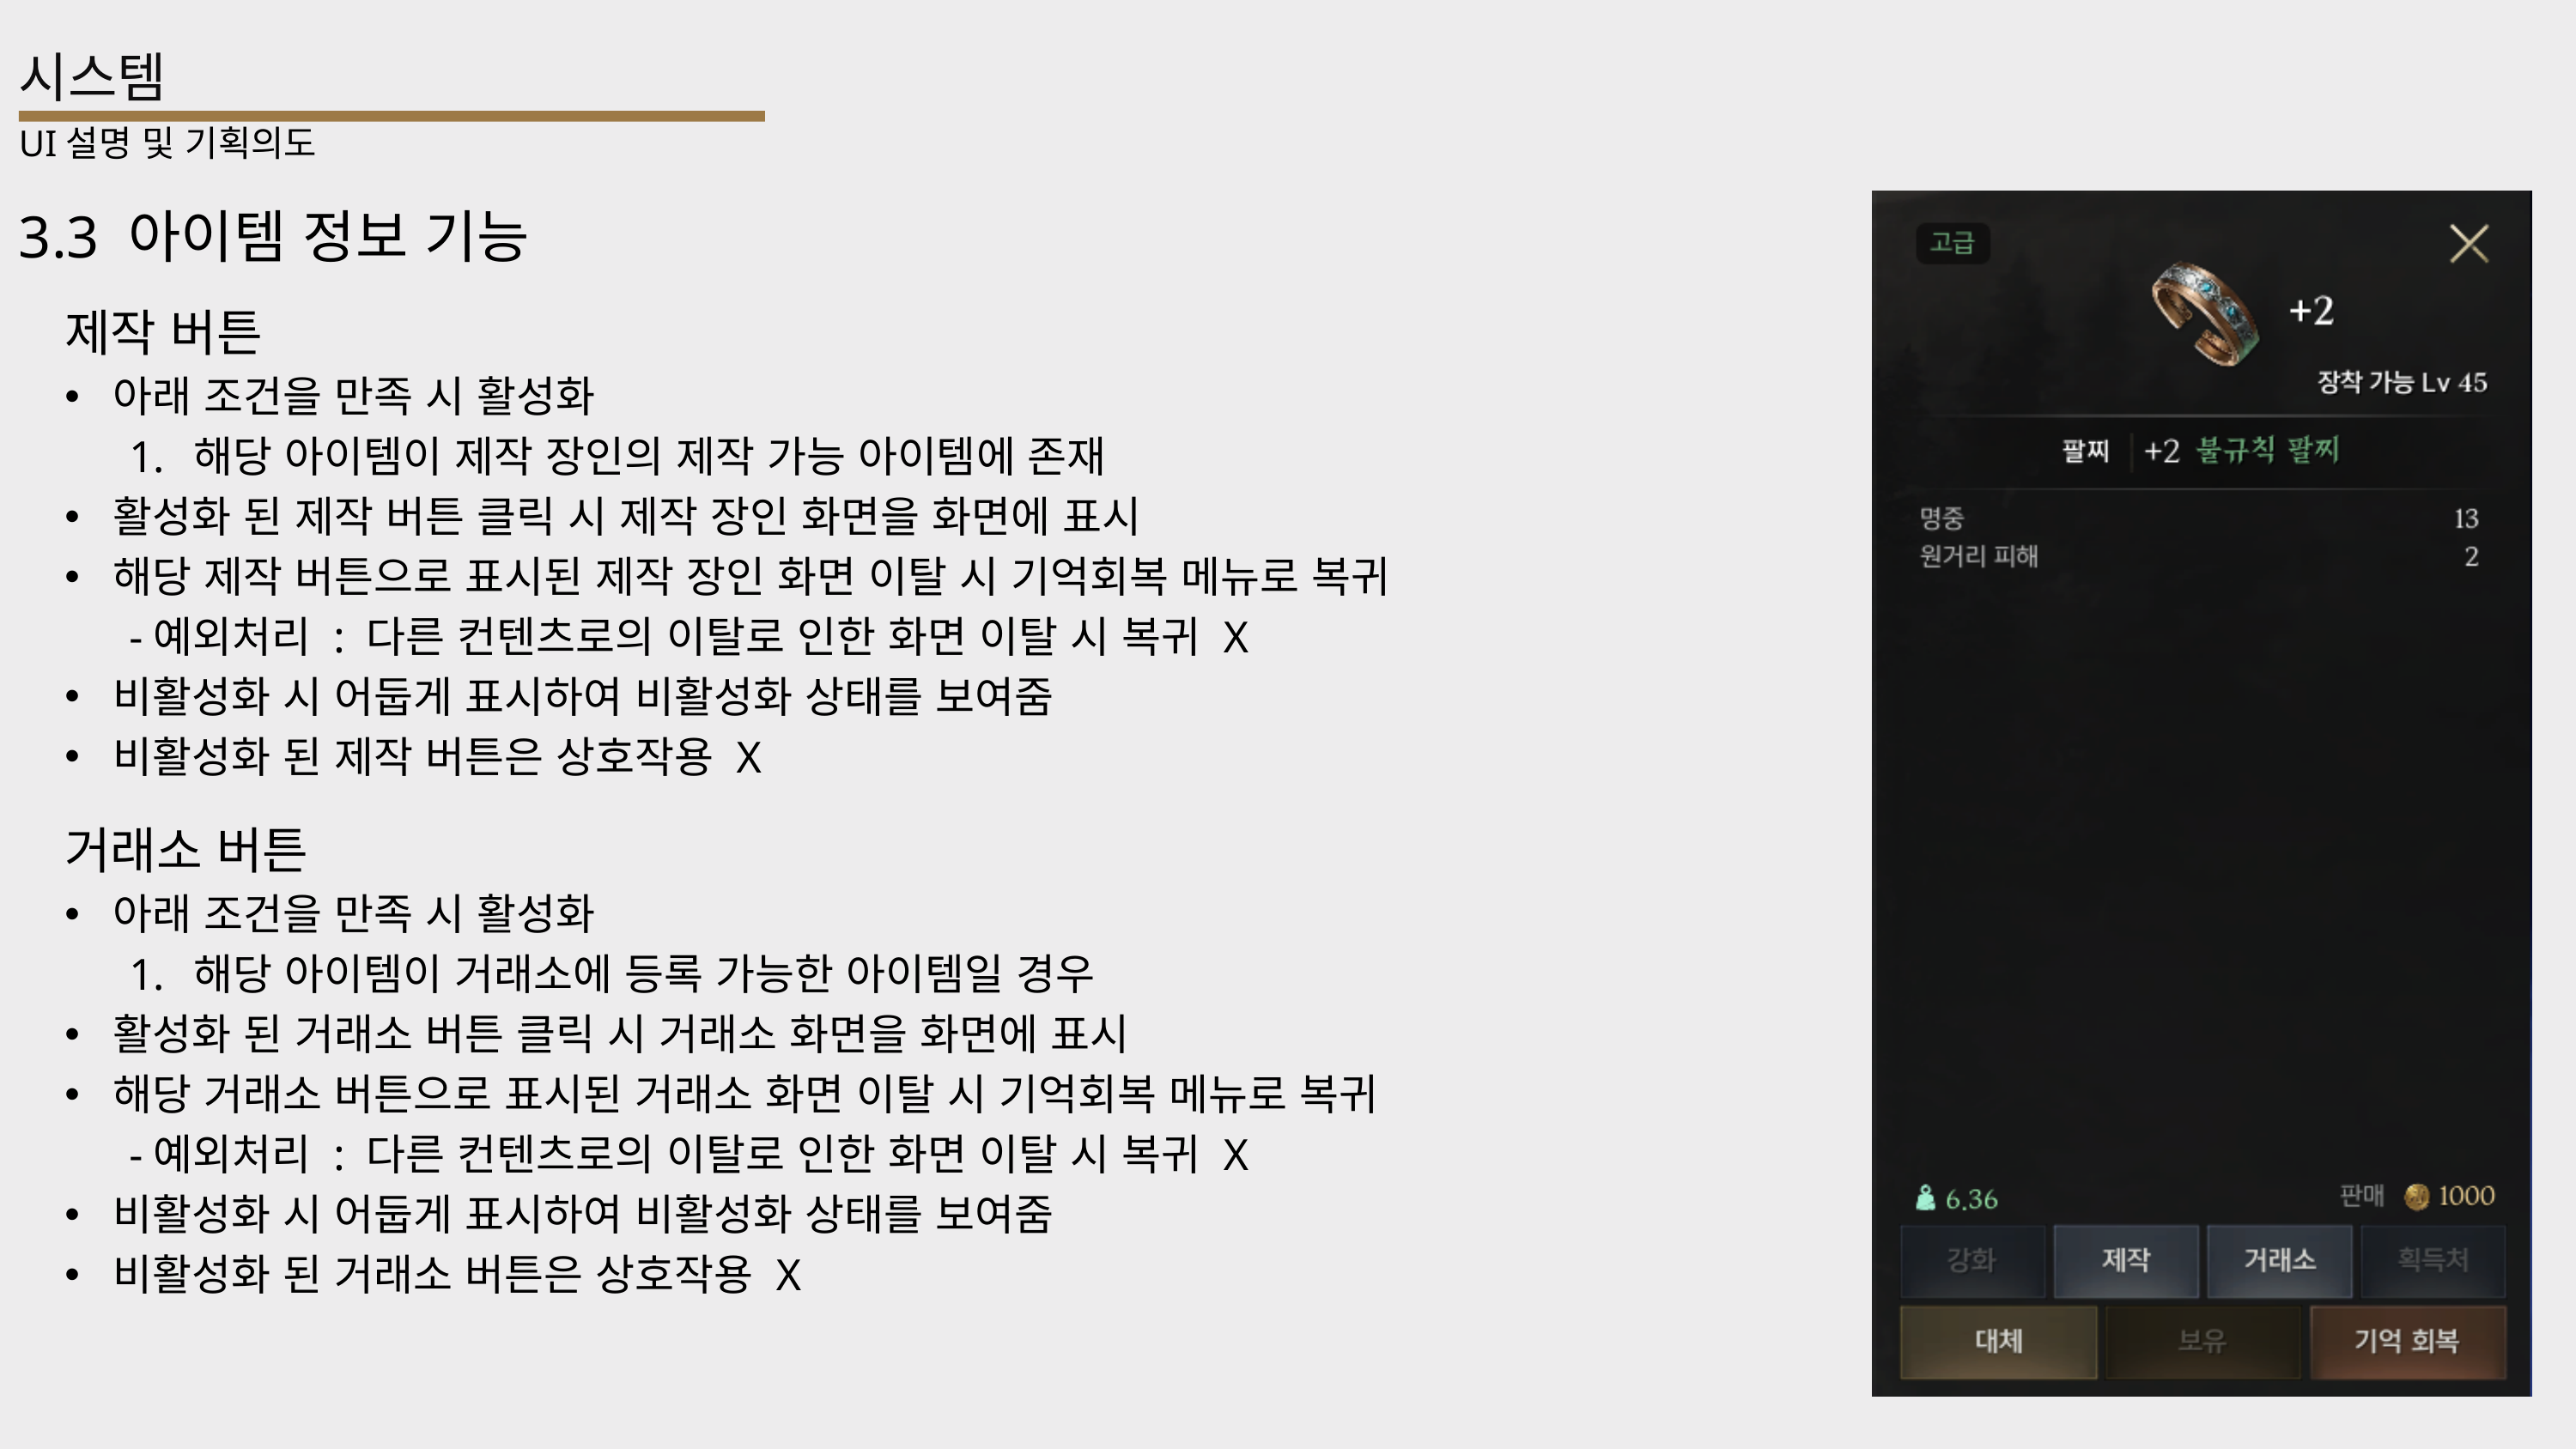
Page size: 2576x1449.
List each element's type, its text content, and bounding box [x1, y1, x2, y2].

picture [1872, 191, 2532, 1397]
text_box 시스템 [18, 43, 1018, 109]
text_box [18, 209, 1868, 790]
text_box UI설명 및 기획의도 [18, 117, 717, 164]
text_box 거래소 버튼 아래 조건을 만족 시 활성화 해당 아이템이 거래소에 등록 가능한 아이템일 경우 활성화 된 거래소 버튼 클릭 시 거래소 화면을 화면에 표시 해당 거래소 버튼으로 표시된 거래소 화면 이탈 시 기억회복 메뉴로 복귀 -예외처리 : 다른 컨텐츠로의 이탈로 인한 화면 이탈 시 복귀 X 비활성화 시 어둡게 표시하여 비활성화 상태를 보여줌 비활성화 된 거래소 버튼은 상호작용 X [64, 818, 1868, 1300]
